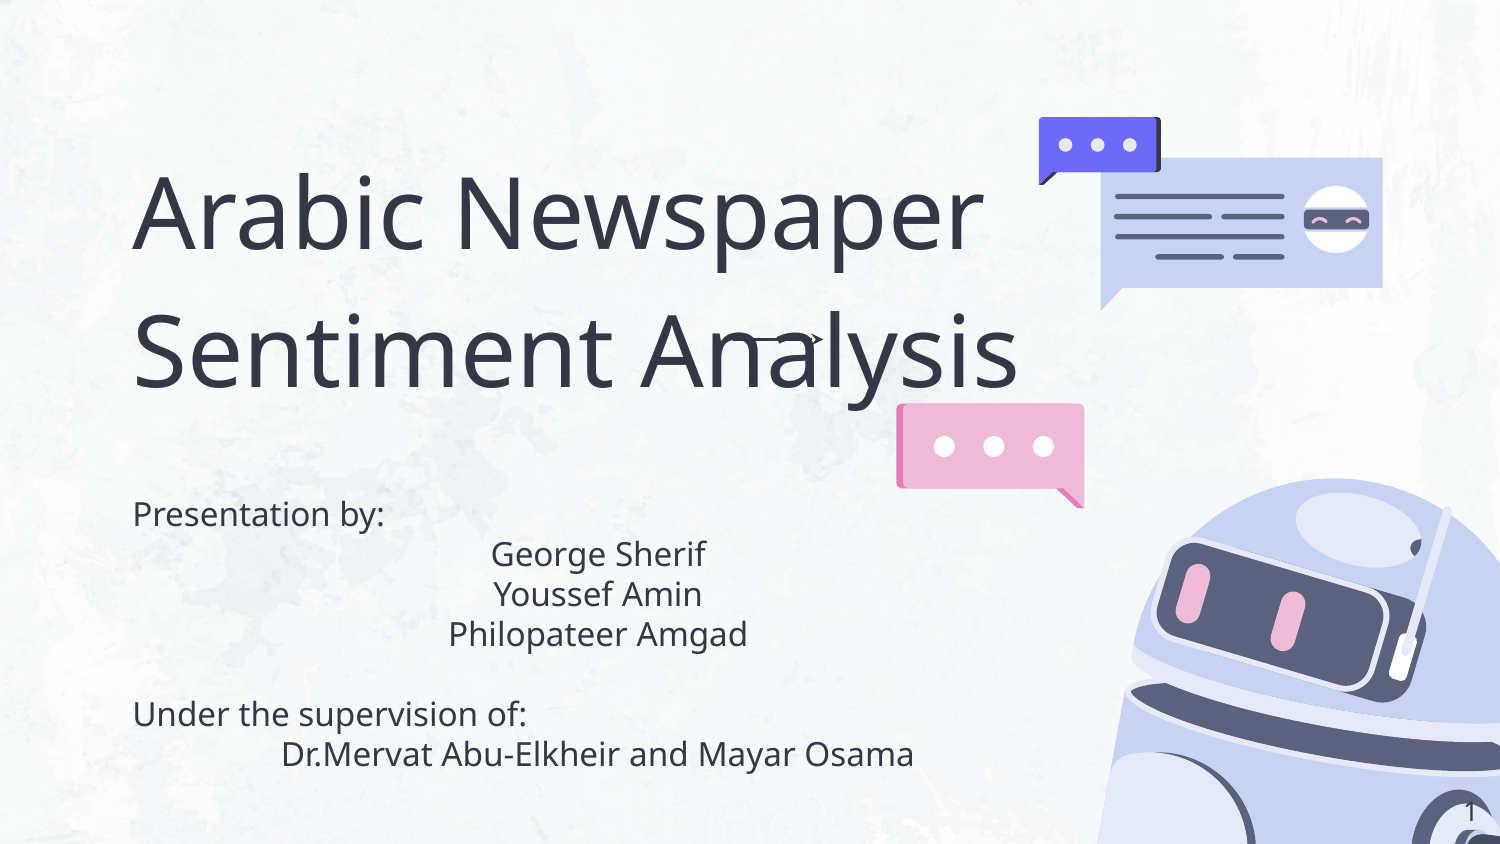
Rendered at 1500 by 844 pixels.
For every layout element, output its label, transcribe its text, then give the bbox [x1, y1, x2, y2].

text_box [1038, 116, 1162, 186]
picture [0, 0, 1500, 844]
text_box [896, 403, 1085, 509]
text_box Presentation by: George Sherif Youssef Amin Philopateer Amgad Under the supervision of: Dr.Mervat Abu-Elkheir and Mayar Osama [117, 478, 1062, 788]
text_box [1100, 157, 1383, 312]
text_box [1067, 478, 1500, 844]
title Arabic Newspaper Sentiment Analysis [117, 117, 1039, 422]
